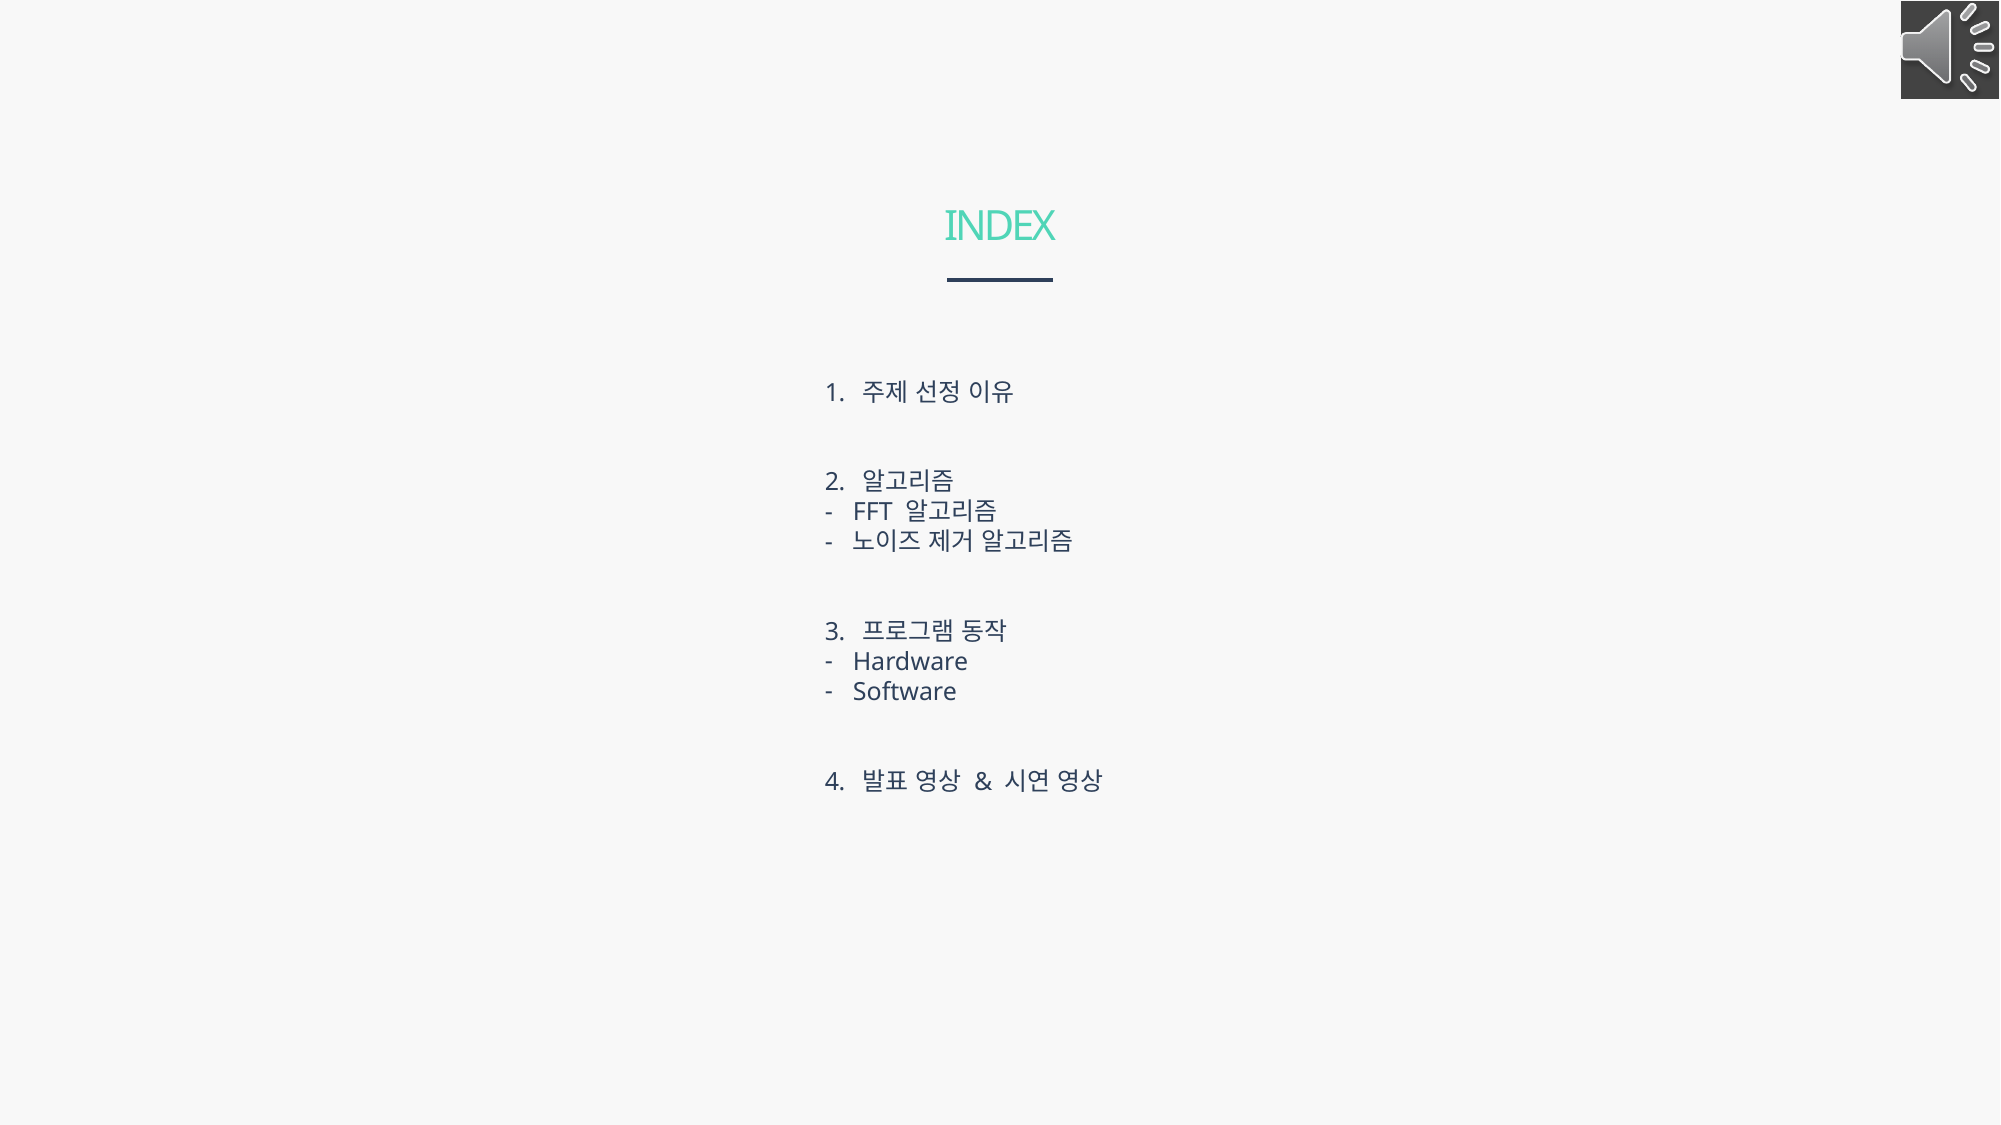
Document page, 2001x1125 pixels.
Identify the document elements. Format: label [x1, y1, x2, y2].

picture [1899, 0, 2000, 100]
text_box [726, 141, 1274, 975]
